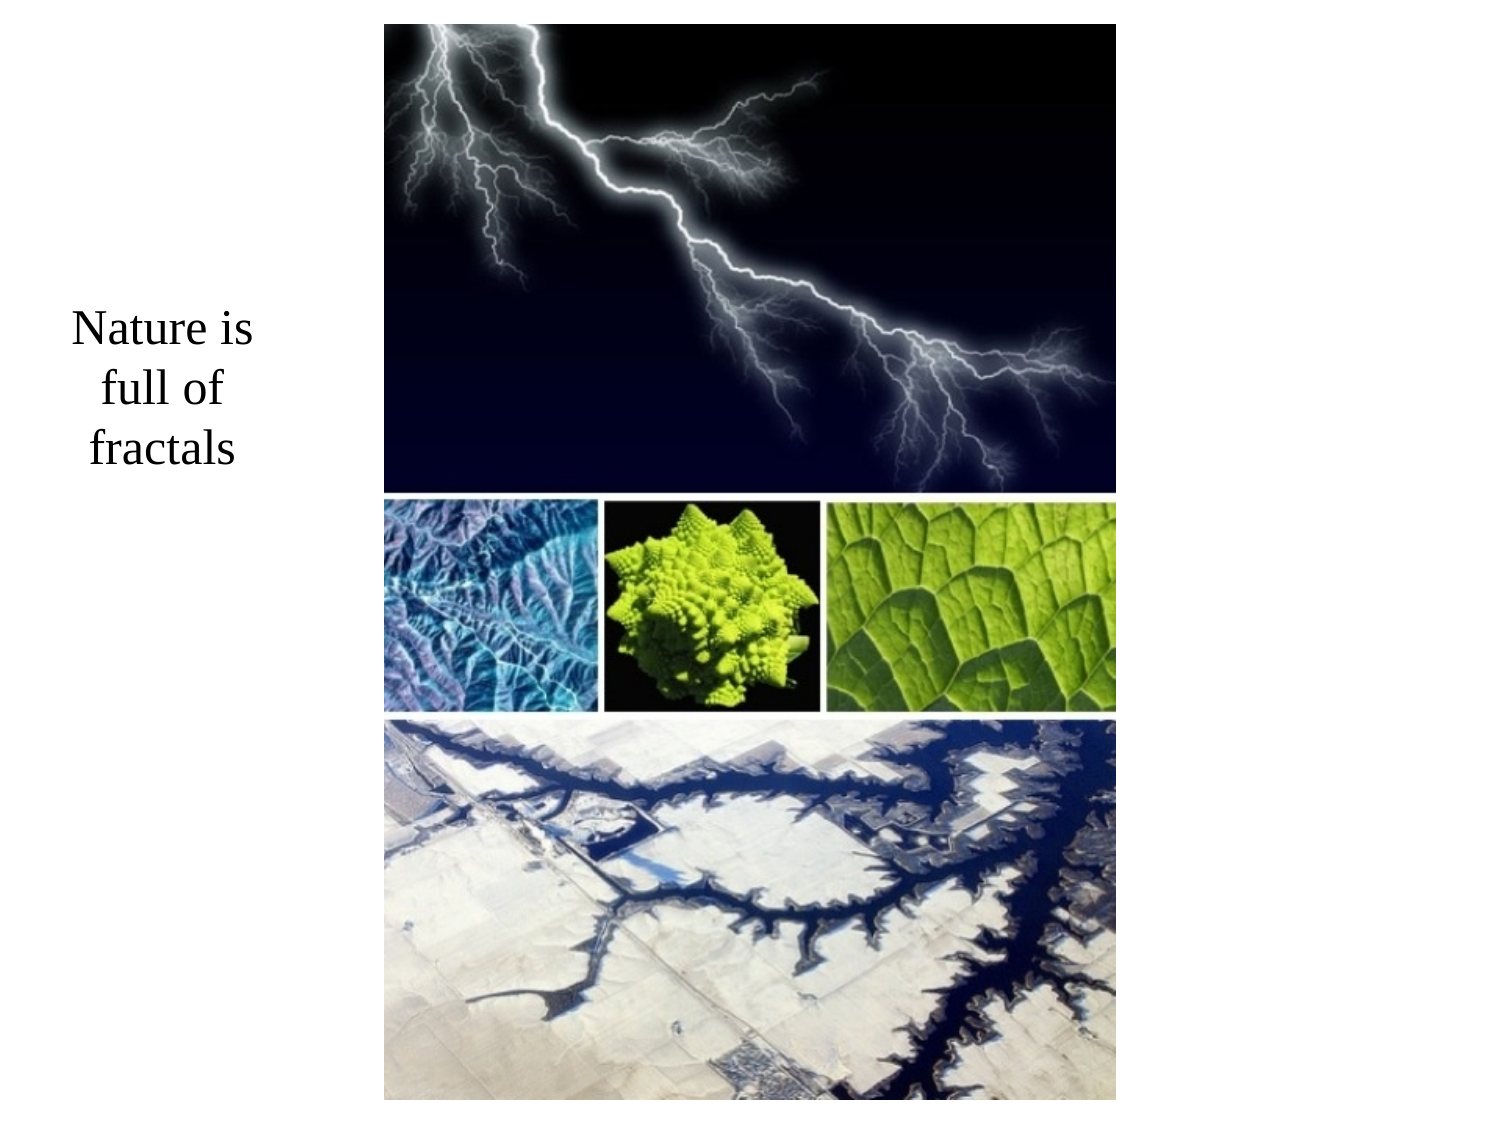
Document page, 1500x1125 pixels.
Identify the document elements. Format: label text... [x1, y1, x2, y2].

text_box Nature is full of fractals [24, 287, 300, 483]
picture [384, 24, 1116, 1101]
